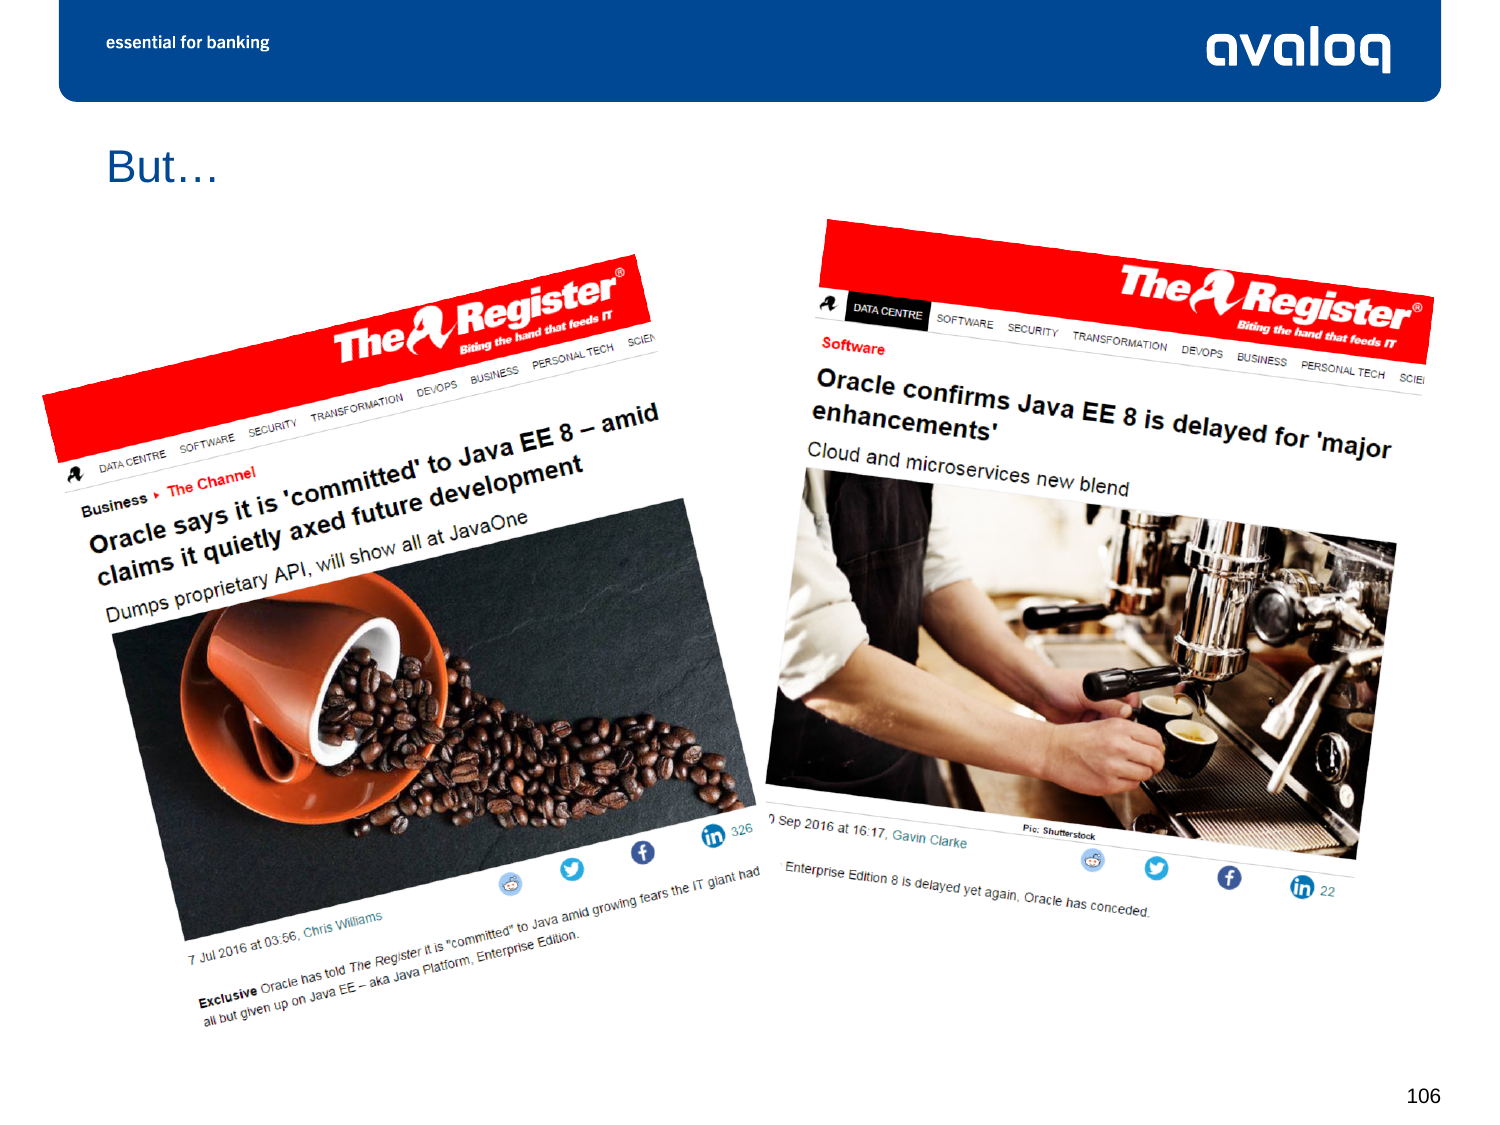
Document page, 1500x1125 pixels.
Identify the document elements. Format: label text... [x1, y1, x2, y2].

title But… [105, 142, 1394, 215]
slide_number 106 [1200, 1082, 1442, 1112]
picture [43, 220, 1434, 1037]
